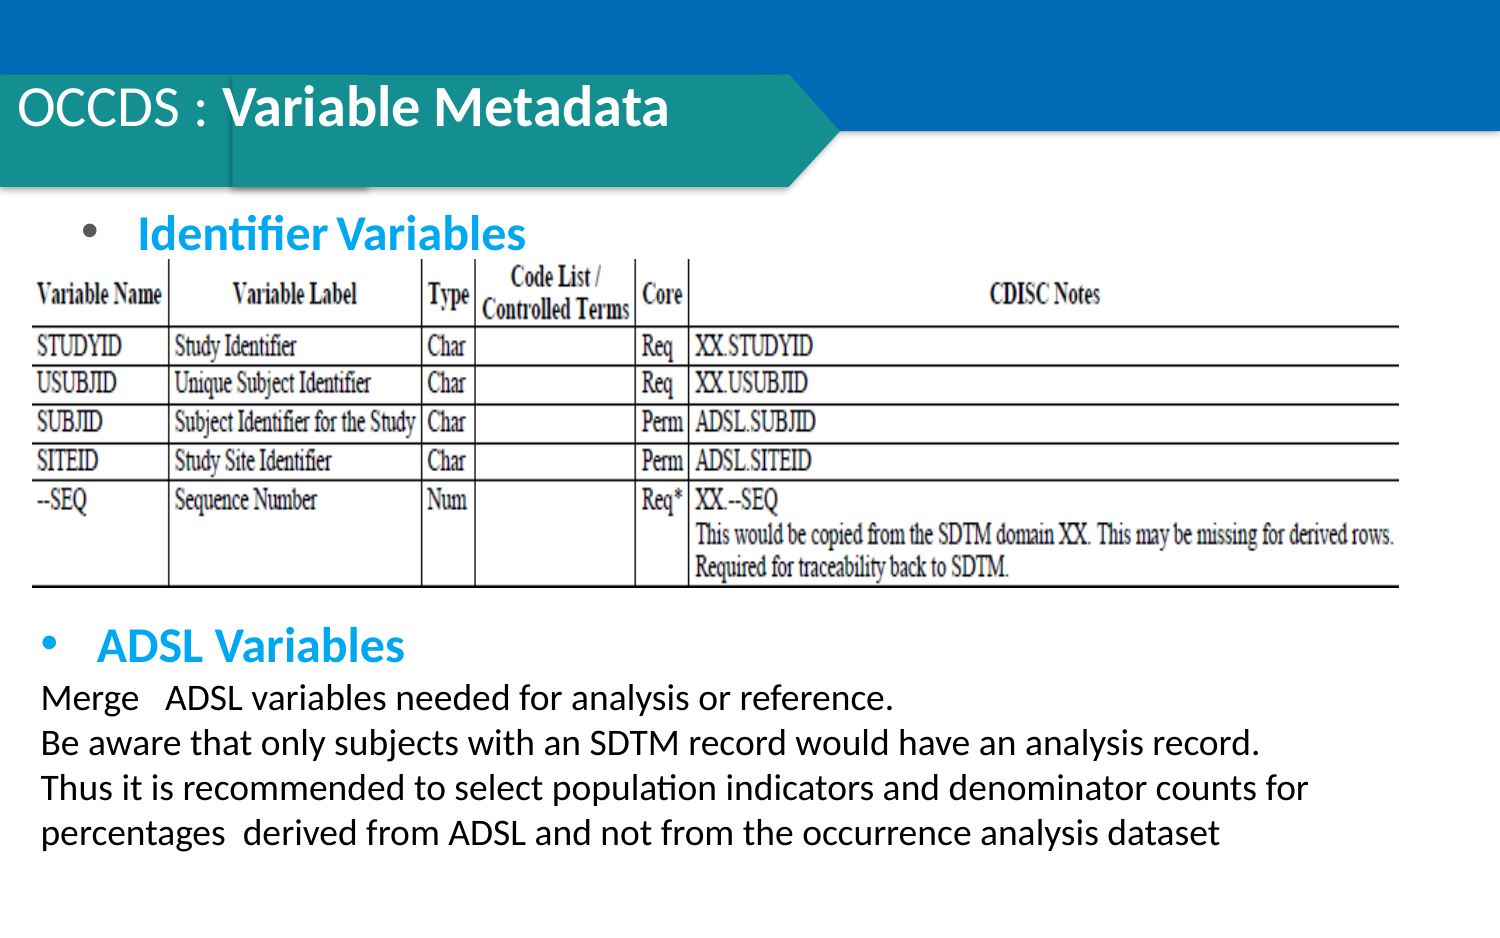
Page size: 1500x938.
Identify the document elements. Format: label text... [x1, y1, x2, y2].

text_box ADSL Variables Merge ADSL variables needed for analysis or reference. Be aware that only subjects with an SDTM record would have an analysis record. Thus it is recommended to select population indicators and denominator counts for percentages derived from ADSL and not from the occurrence analysis dataset [25, 605, 1483, 938]
text_box OCCDS : Variable Metadata [2, 60, 1399, 149]
list Identifier Variables [66, 192, 1463, 605]
picture [32, 258, 1399, 588]
